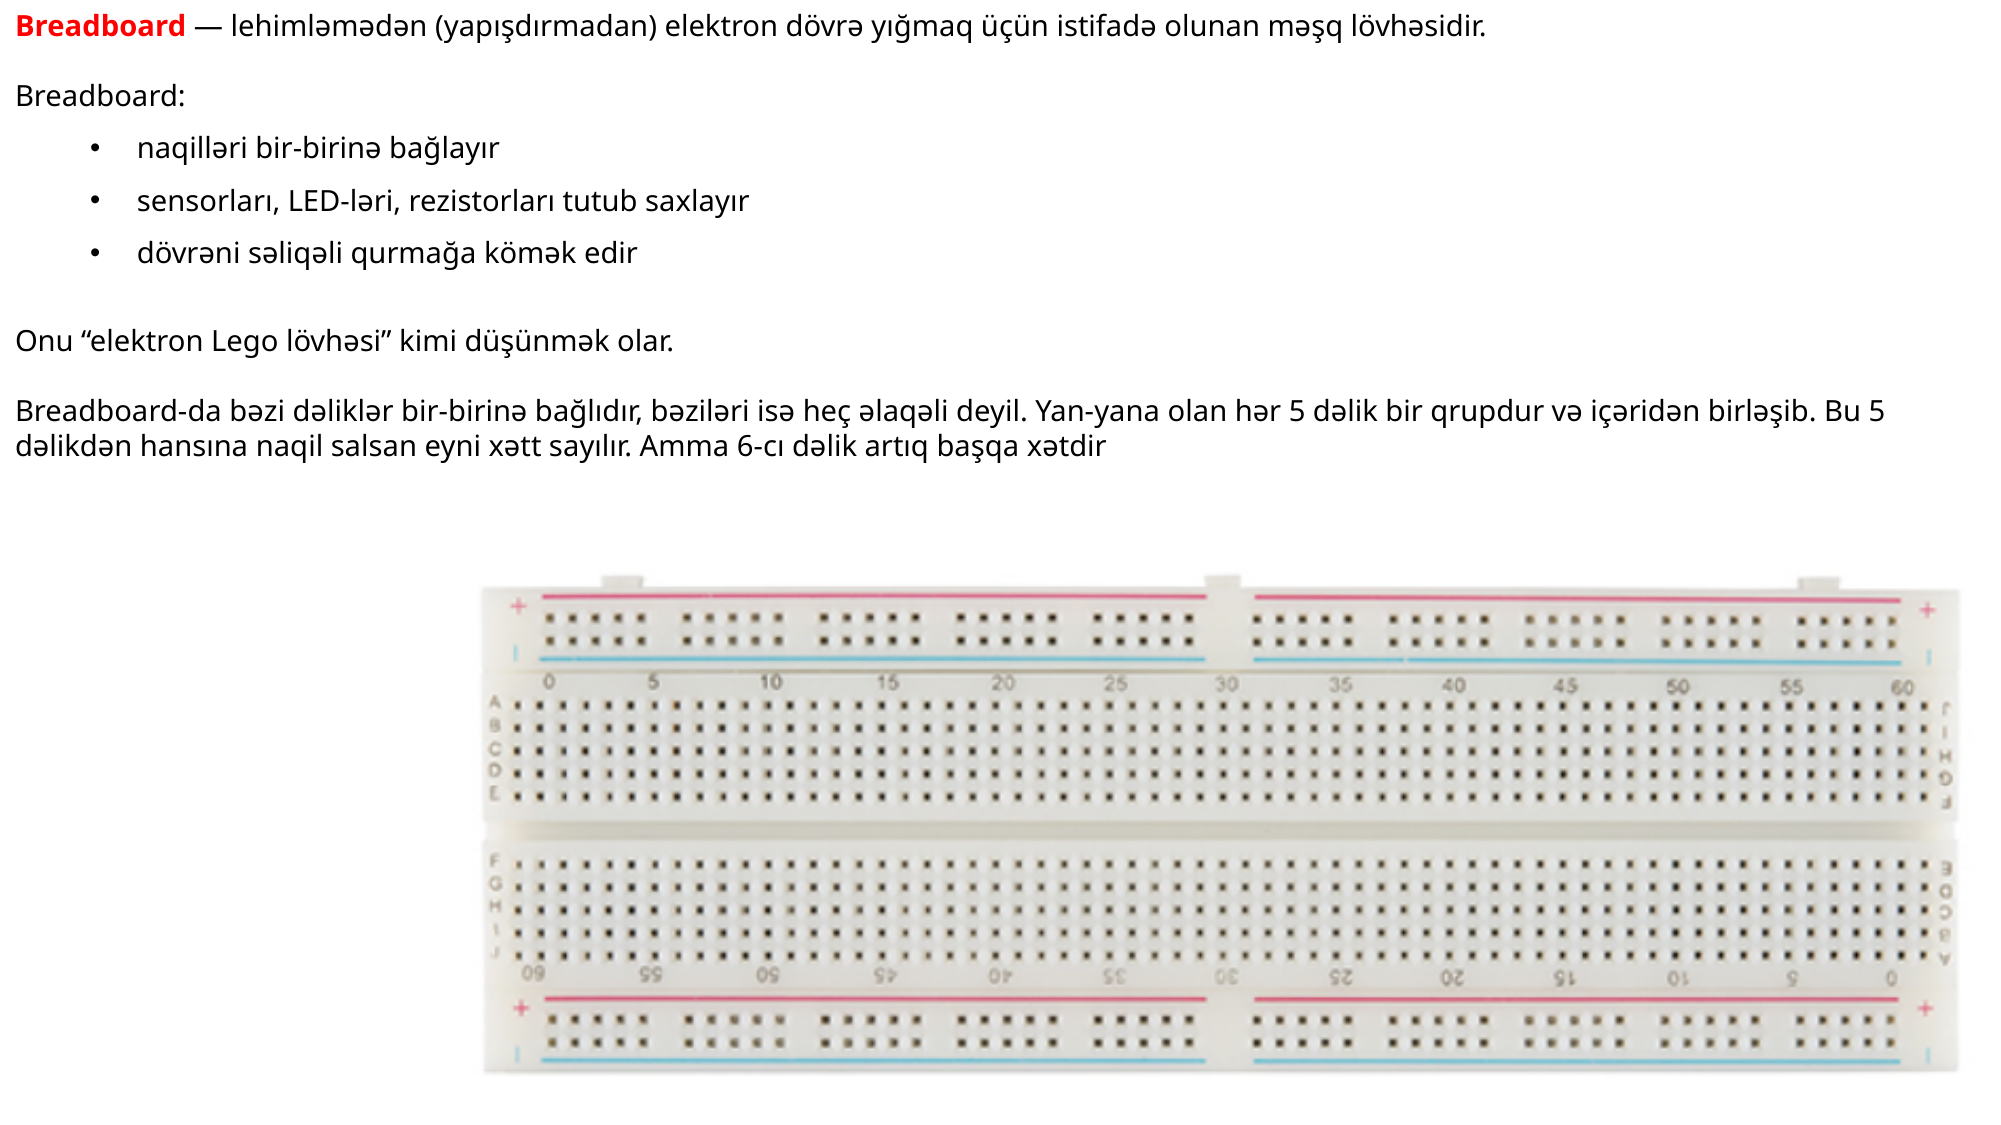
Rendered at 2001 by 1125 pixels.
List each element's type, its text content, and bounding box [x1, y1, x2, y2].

picture [457, 532, 2000, 1125]
text_box Breadboard — lehimləmədən (yapışdırmadan) elektron dövrə yığmaq üçün istifadə olunan məşq lövhəsidir. Breadboard: naqilləri bir-birinə bağlayır sensorları, LED-ləri, rezistorları tutub saxlayır dövrəni səliqəli qurmağa kömək edir Onu “elektron Lego lövhəsi” kimi düşünmək olar. Breadboard-da bəzi dəliklər bir-birinə bağlıdır, bəziləri isə heç əlaqəli deyil. Yan-yana olan hər 5 dəlik bir qrupdur və içəridən birləşib. Bu 5 dəlikdən hansına naqil salsan eyni xətt sayılır. Amma 6-cı dəlik artıq başqa xətdir [0, 0, 2000, 470]
